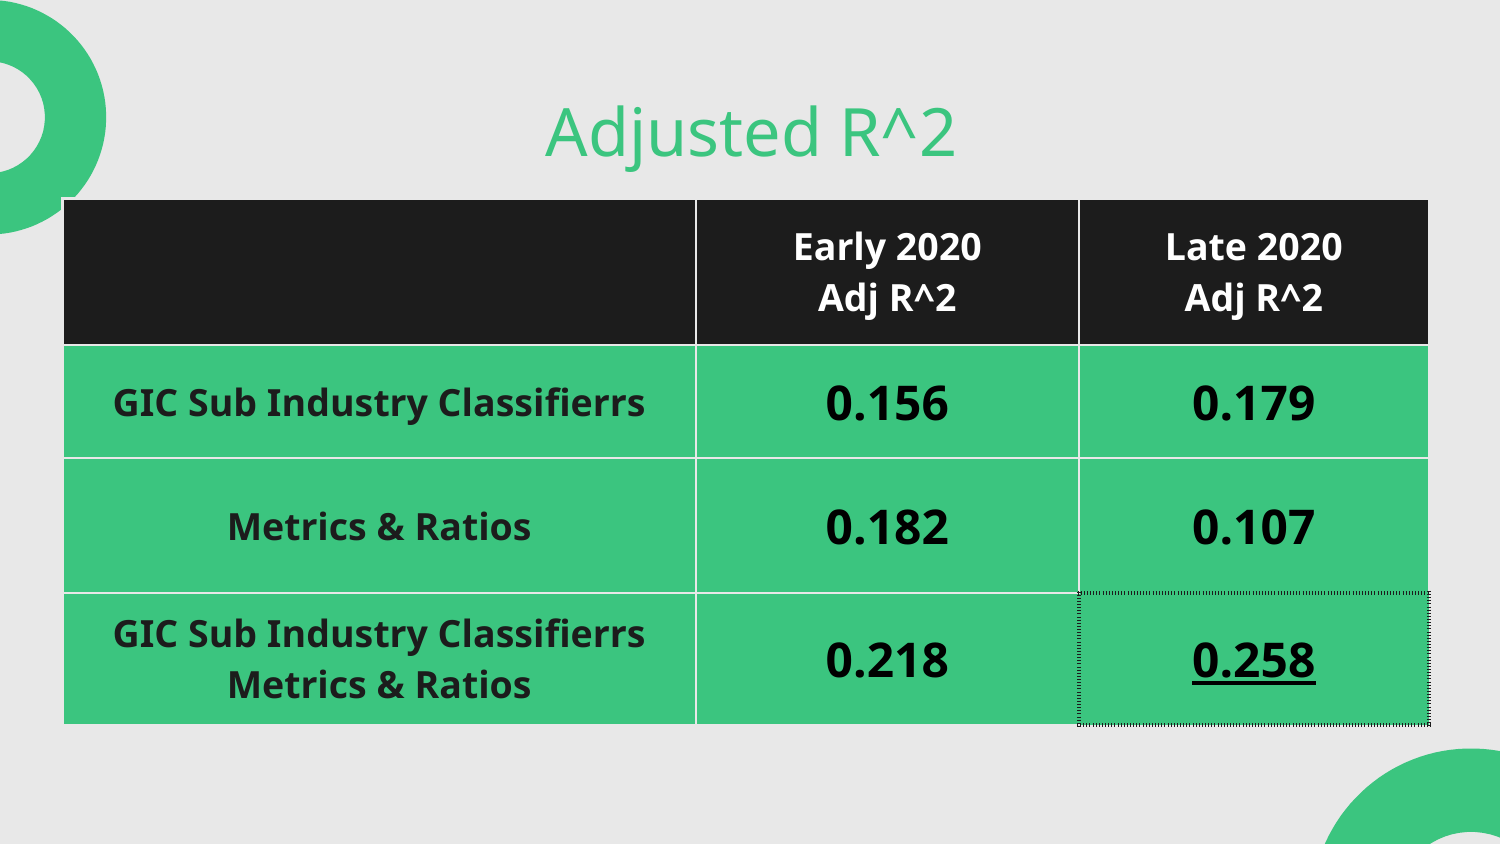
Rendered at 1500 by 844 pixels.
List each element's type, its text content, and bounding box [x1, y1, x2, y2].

table_header [64, 200, 695, 344]
table_header Early 2020 Adj R^2 [697, 200, 1078, 344]
table_cell 0.258 [1079, 593, 1429, 725]
table_cell 0.156 [697, 346, 1078, 457]
table_cell 0.182 [697, 459, 1078, 592]
table_cell 0.218 [697, 594, 1079, 724]
table_header Late 2020 Adj R^2 [1080, 200, 1428, 344]
table_cell 0.107 [1080, 459, 1428, 593]
table_cell GIC Sub Industry Classifierrs [64, 346, 695, 457]
table_cell Metrics & Ratios [64, 459, 695, 592]
table_cell 0.179 [1080, 346, 1428, 457]
table_cell GIC Sub Industry Classifierrs Metrics & Ratios [64, 594, 695, 724]
title Adjusted R^2 [127, 75, 1376, 169]
